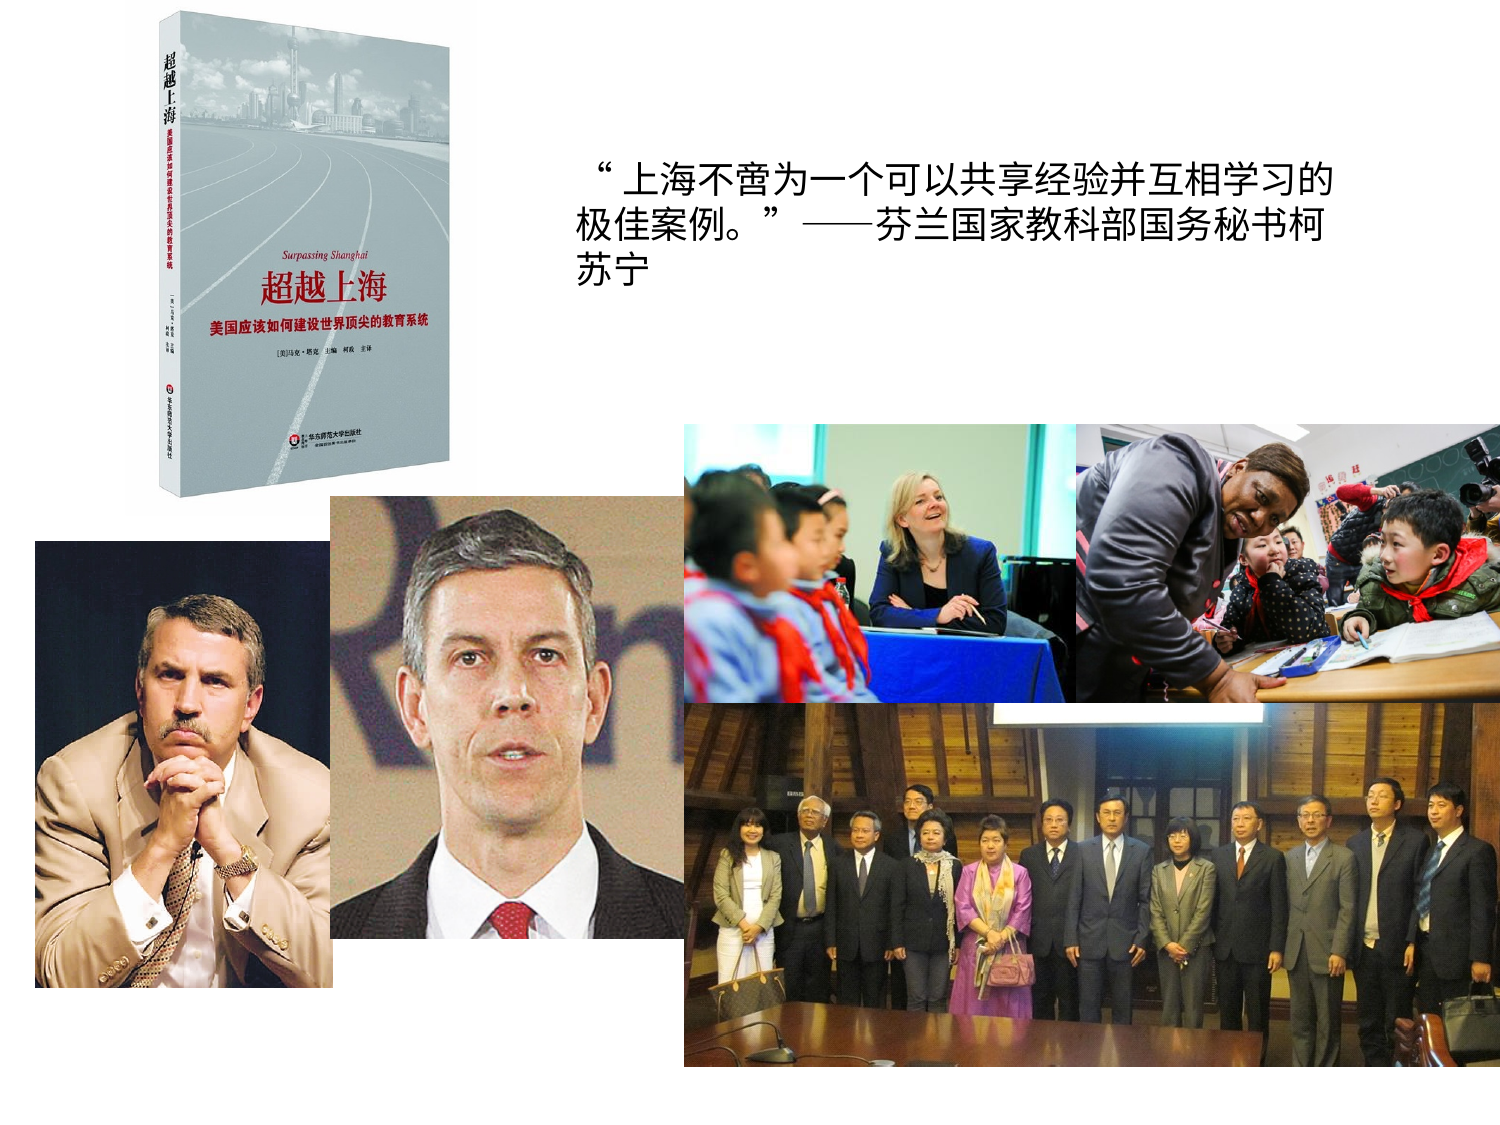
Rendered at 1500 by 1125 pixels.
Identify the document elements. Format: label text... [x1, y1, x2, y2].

picture [18, 0, 1500, 1067]
text_box “上海不啻为一个可以共享经验并互相学习的极佳案例。”——芬兰国家教科部国务秘书柯苏宁 [588, 148, 1367, 299]
